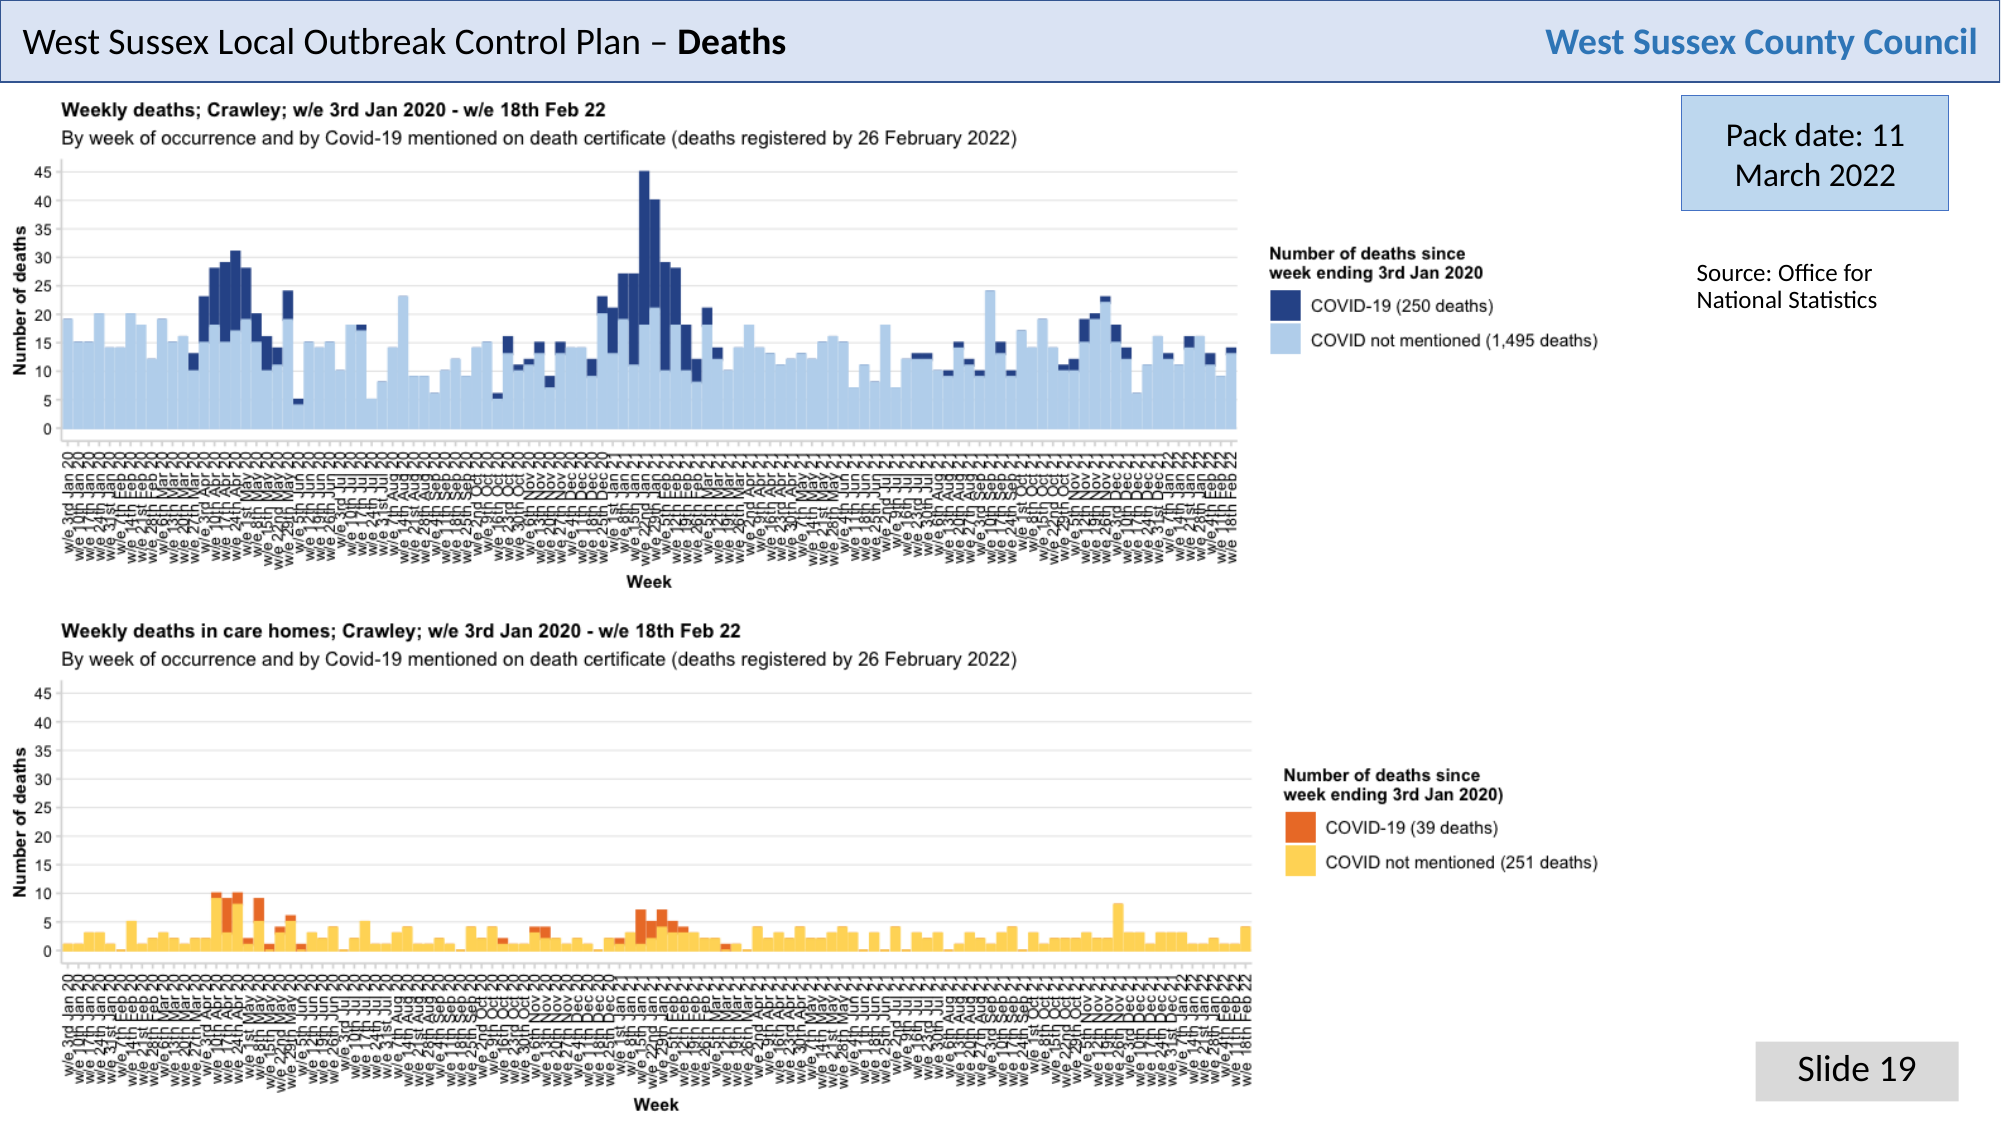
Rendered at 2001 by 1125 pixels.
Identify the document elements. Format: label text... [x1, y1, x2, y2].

list Slide 19 [1755, 1041, 1959, 1102]
picture [3, 91, 1619, 602]
list Source: Office for National Statistics [1681, 252, 1959, 289]
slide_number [1681, 95, 1949, 211]
picture [3, 612, 1619, 1125]
